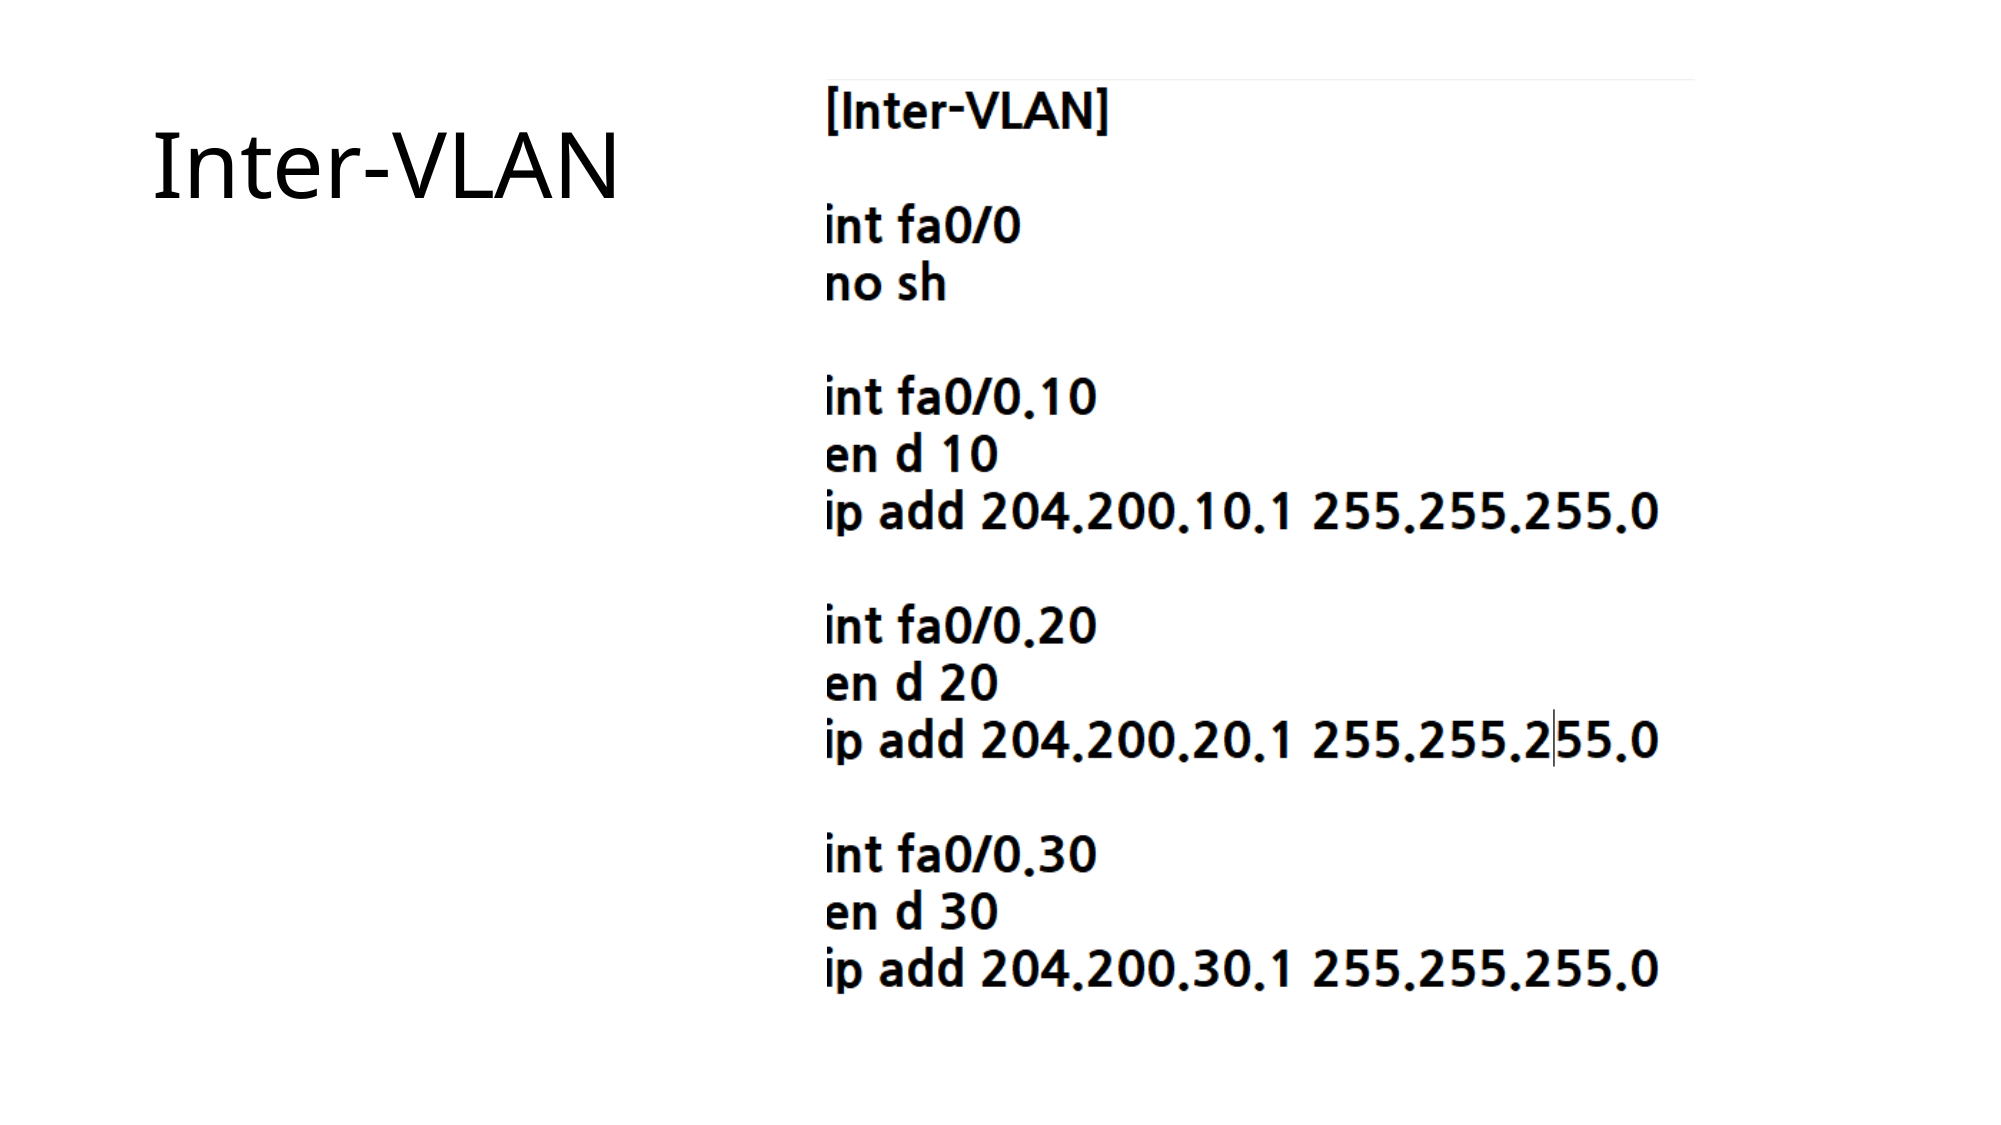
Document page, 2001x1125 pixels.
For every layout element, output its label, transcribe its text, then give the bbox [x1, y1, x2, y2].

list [827, 79, 1695, 1017]
title Inter-VLAN [137, 59, 1863, 278]
